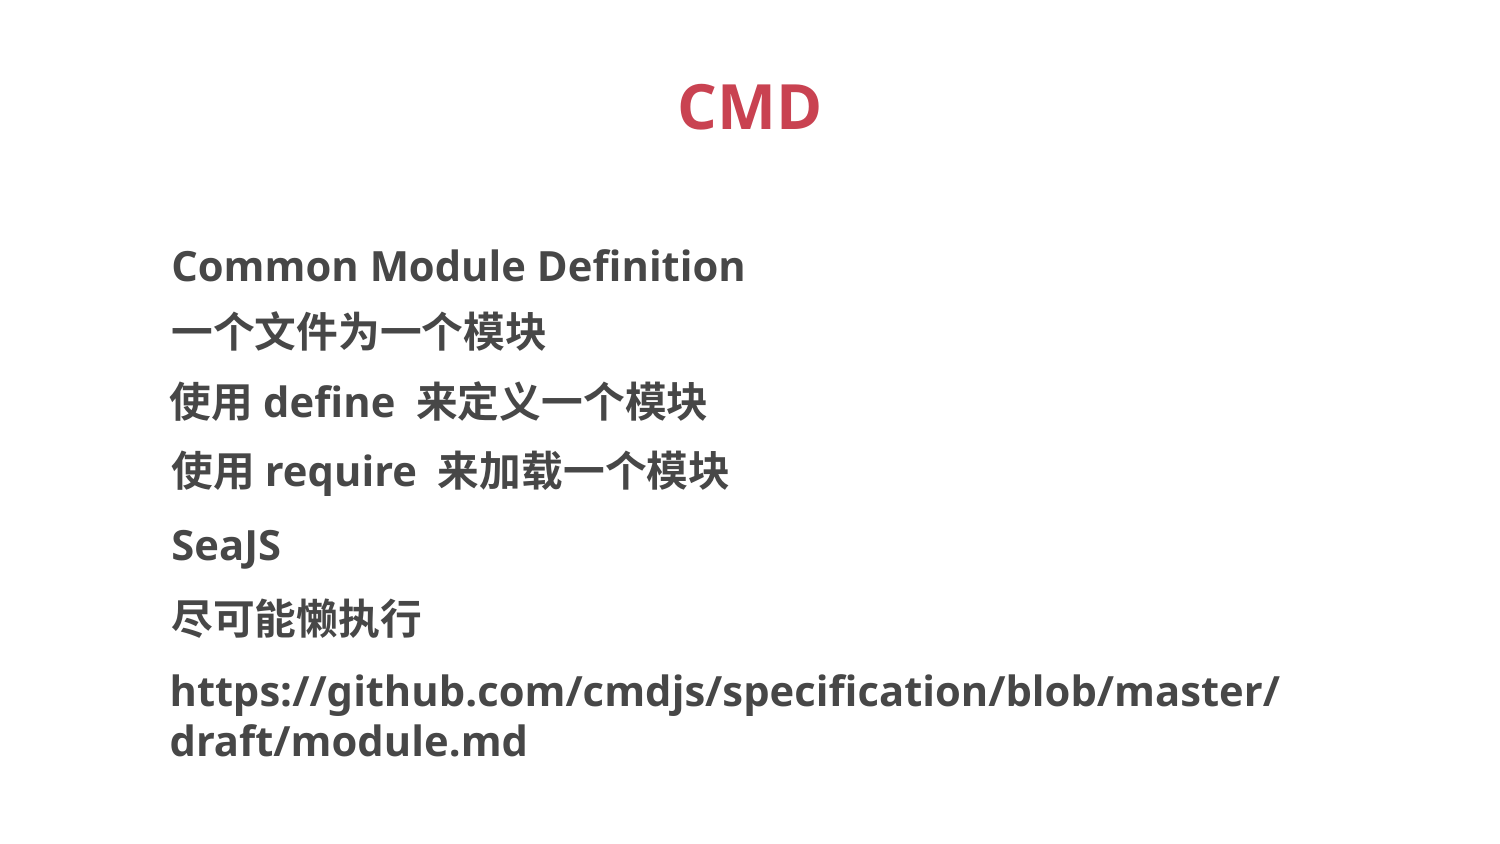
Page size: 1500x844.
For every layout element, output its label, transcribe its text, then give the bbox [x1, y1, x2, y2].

text_box https://github.com/cmdjs/specification/blob/master/draft/module.md [79, 657, 1430, 773]
text_box Common Module Definition [81, 232, 1432, 298]
text_box 使用require 来加载一个模块 [81, 437, 1432, 503]
text_box SeaJS [81, 511, 1432, 577]
title CMD [75, 33, 1425, 175]
text_box 尽可能懒执行 [81, 585, 1432, 650]
text_box 使用define 来定义一个模块 [79, 368, 1430, 433]
text_box 一个文件为一个模块 [81, 298, 1432, 364]
